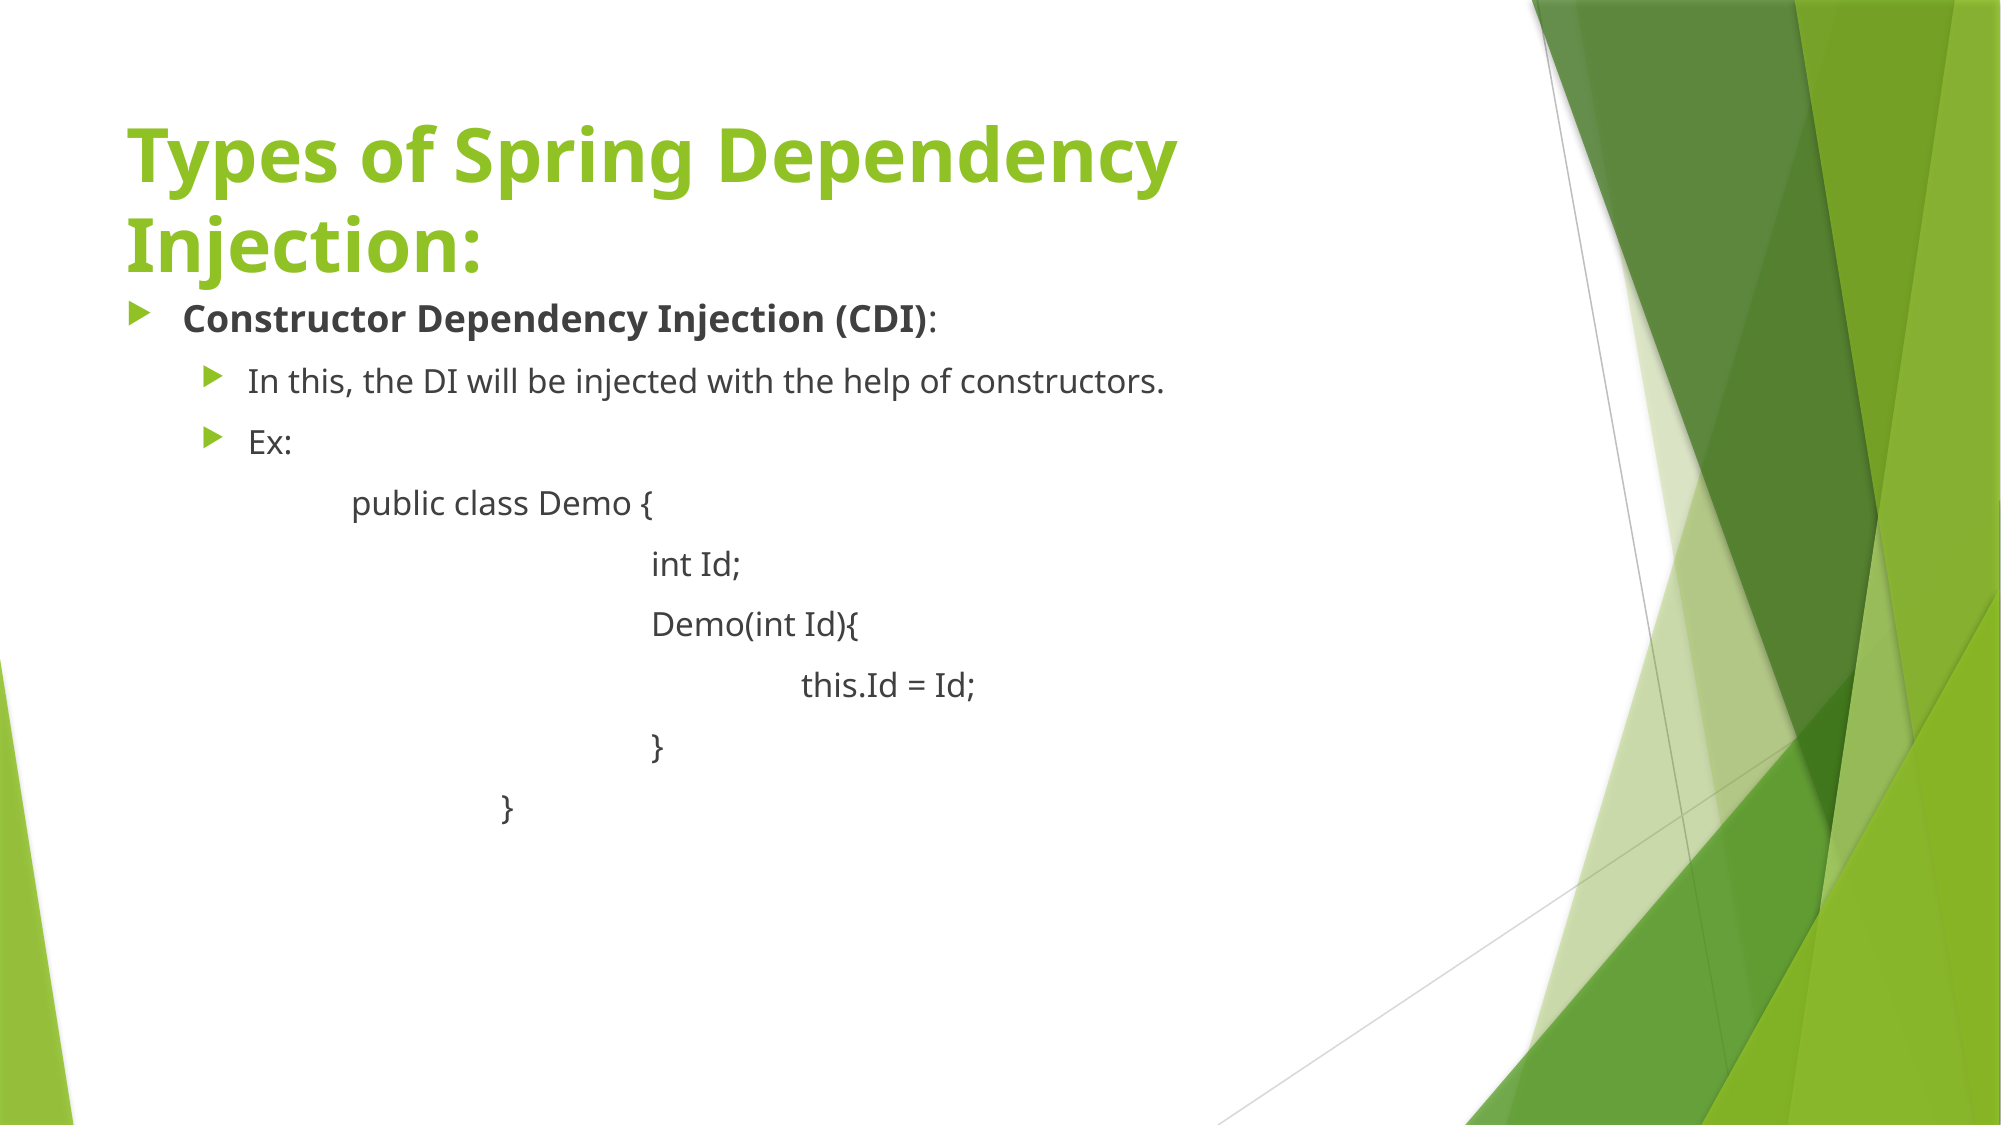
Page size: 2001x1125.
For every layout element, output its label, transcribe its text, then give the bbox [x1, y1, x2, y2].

title Types of Spring Dependency Injection: [111, 99, 1522, 287]
list Constructor Dependency Injection (CDI): In this, the DI will be injected with the help of constructors. Ex: public class Demo { int Id; Demo(int Id){ this.Id = Id; } } [111, 287, 1522, 991]
